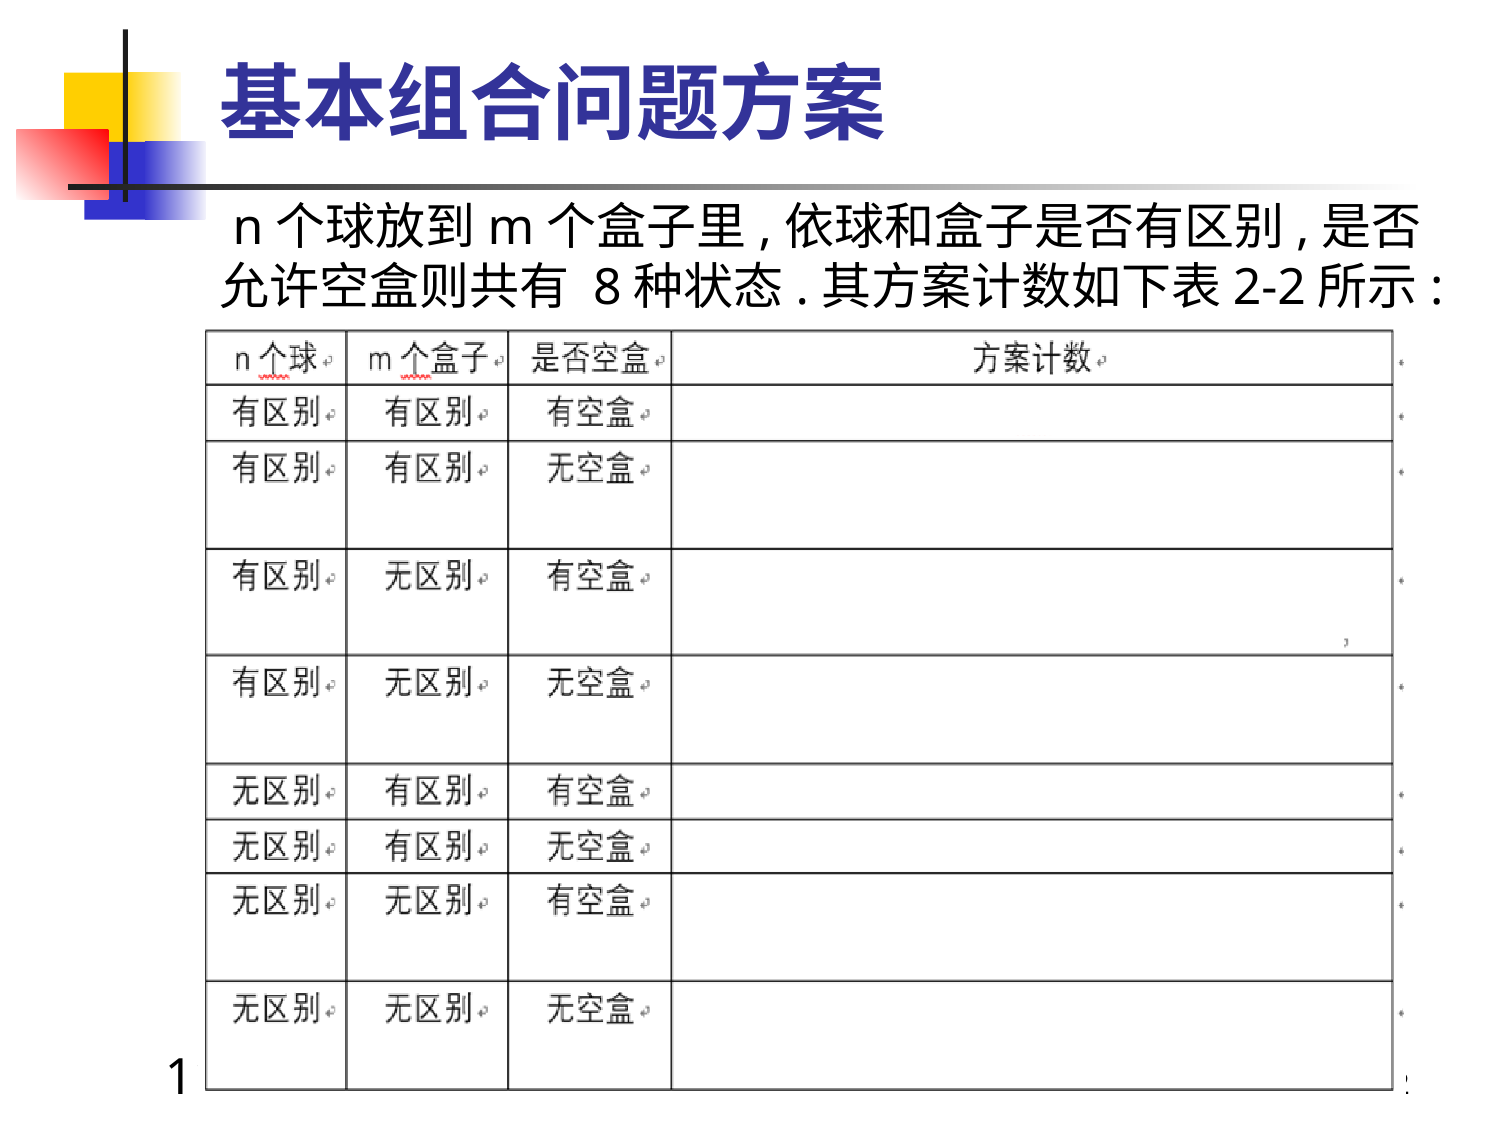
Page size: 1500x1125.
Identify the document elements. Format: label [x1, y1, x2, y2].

slide_number [1112, 1037, 1425, 1113]
slide_number [150, 1037, 463, 1113]
title [205, 29, 1399, 158]
picture [198, 317, 1406, 1099]
text_box [205, 187, 1500, 323]
